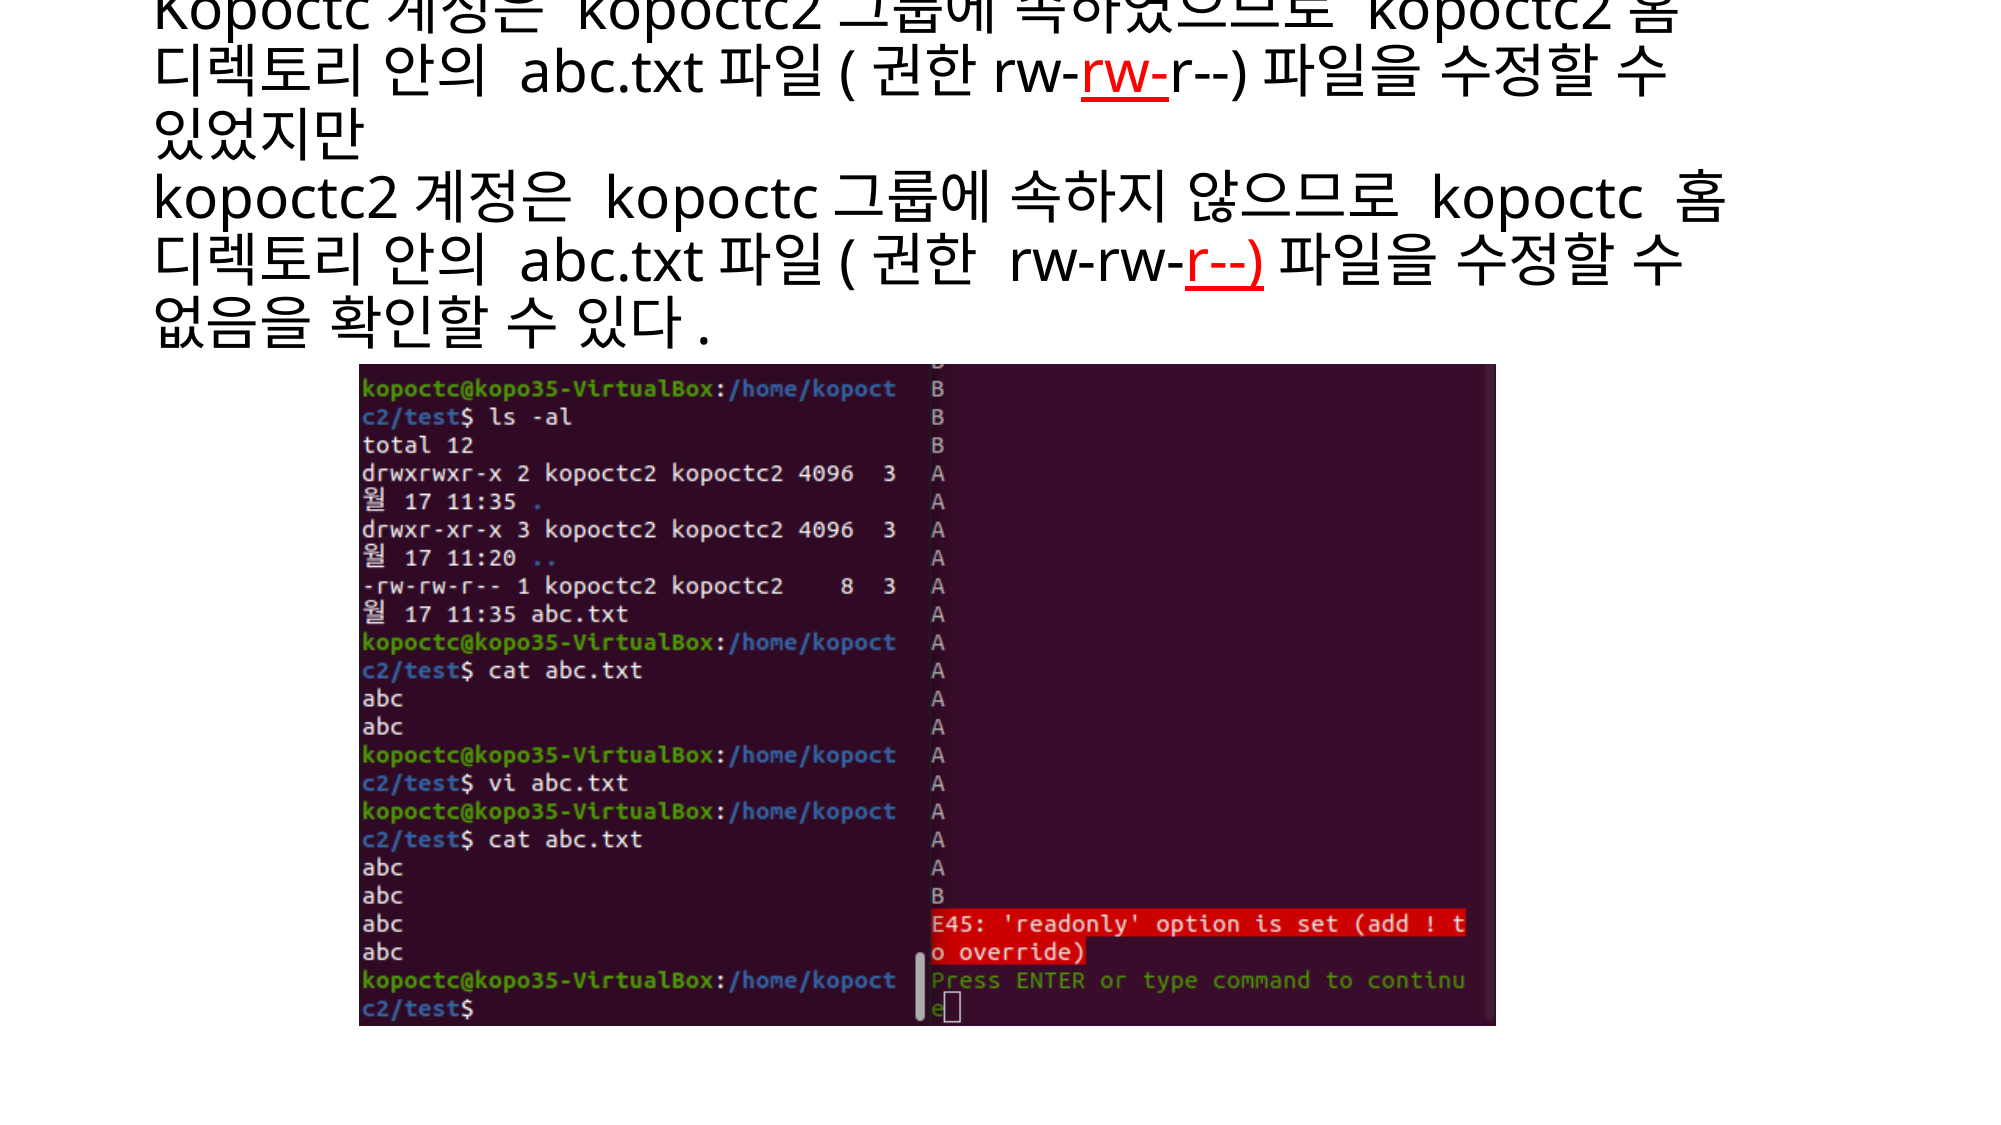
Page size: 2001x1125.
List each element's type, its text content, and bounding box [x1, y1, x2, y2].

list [359, 364, 1496, 1026]
title Kopoctc계정은 kopoctc2그룹에 속하였으므로 kopoctc2홈 디렉토리 안의 abc.txt파일(권한rw-rw-r--)파일을 수정할 수 있었지만 kopoctc2계정은 kopoctc그룹에 속하지 않으므로 kopoctc 홈 디렉토리 안의 abc.txt파일(권한 rw-rw-r--)파일을 수정할 수 없음을 확인할 수 있다. [137, 59, 1863, 278]
